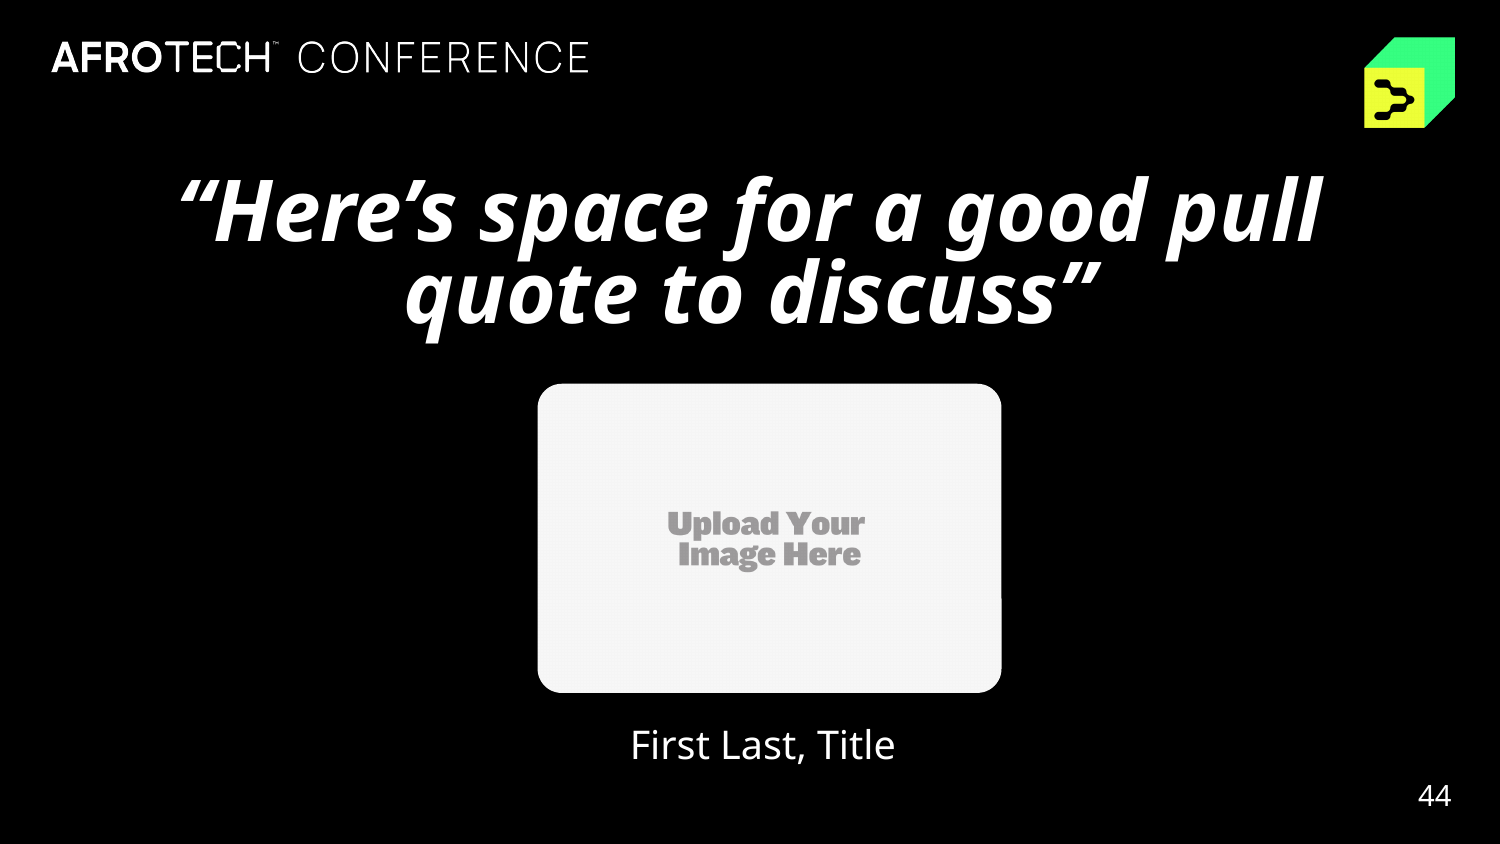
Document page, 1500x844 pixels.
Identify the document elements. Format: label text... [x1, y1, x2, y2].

text_box “Here’s space for a good pull quote to discuss” [141, 103, 1359, 413]
picture [537, 383, 1002, 694]
text_box First Last, Title [618, 714, 921, 774]
picture [51, 41, 588, 73]
picture [1364, 37, 1455, 128]
slide_number 44 [1389, 764, 1480, 830]
